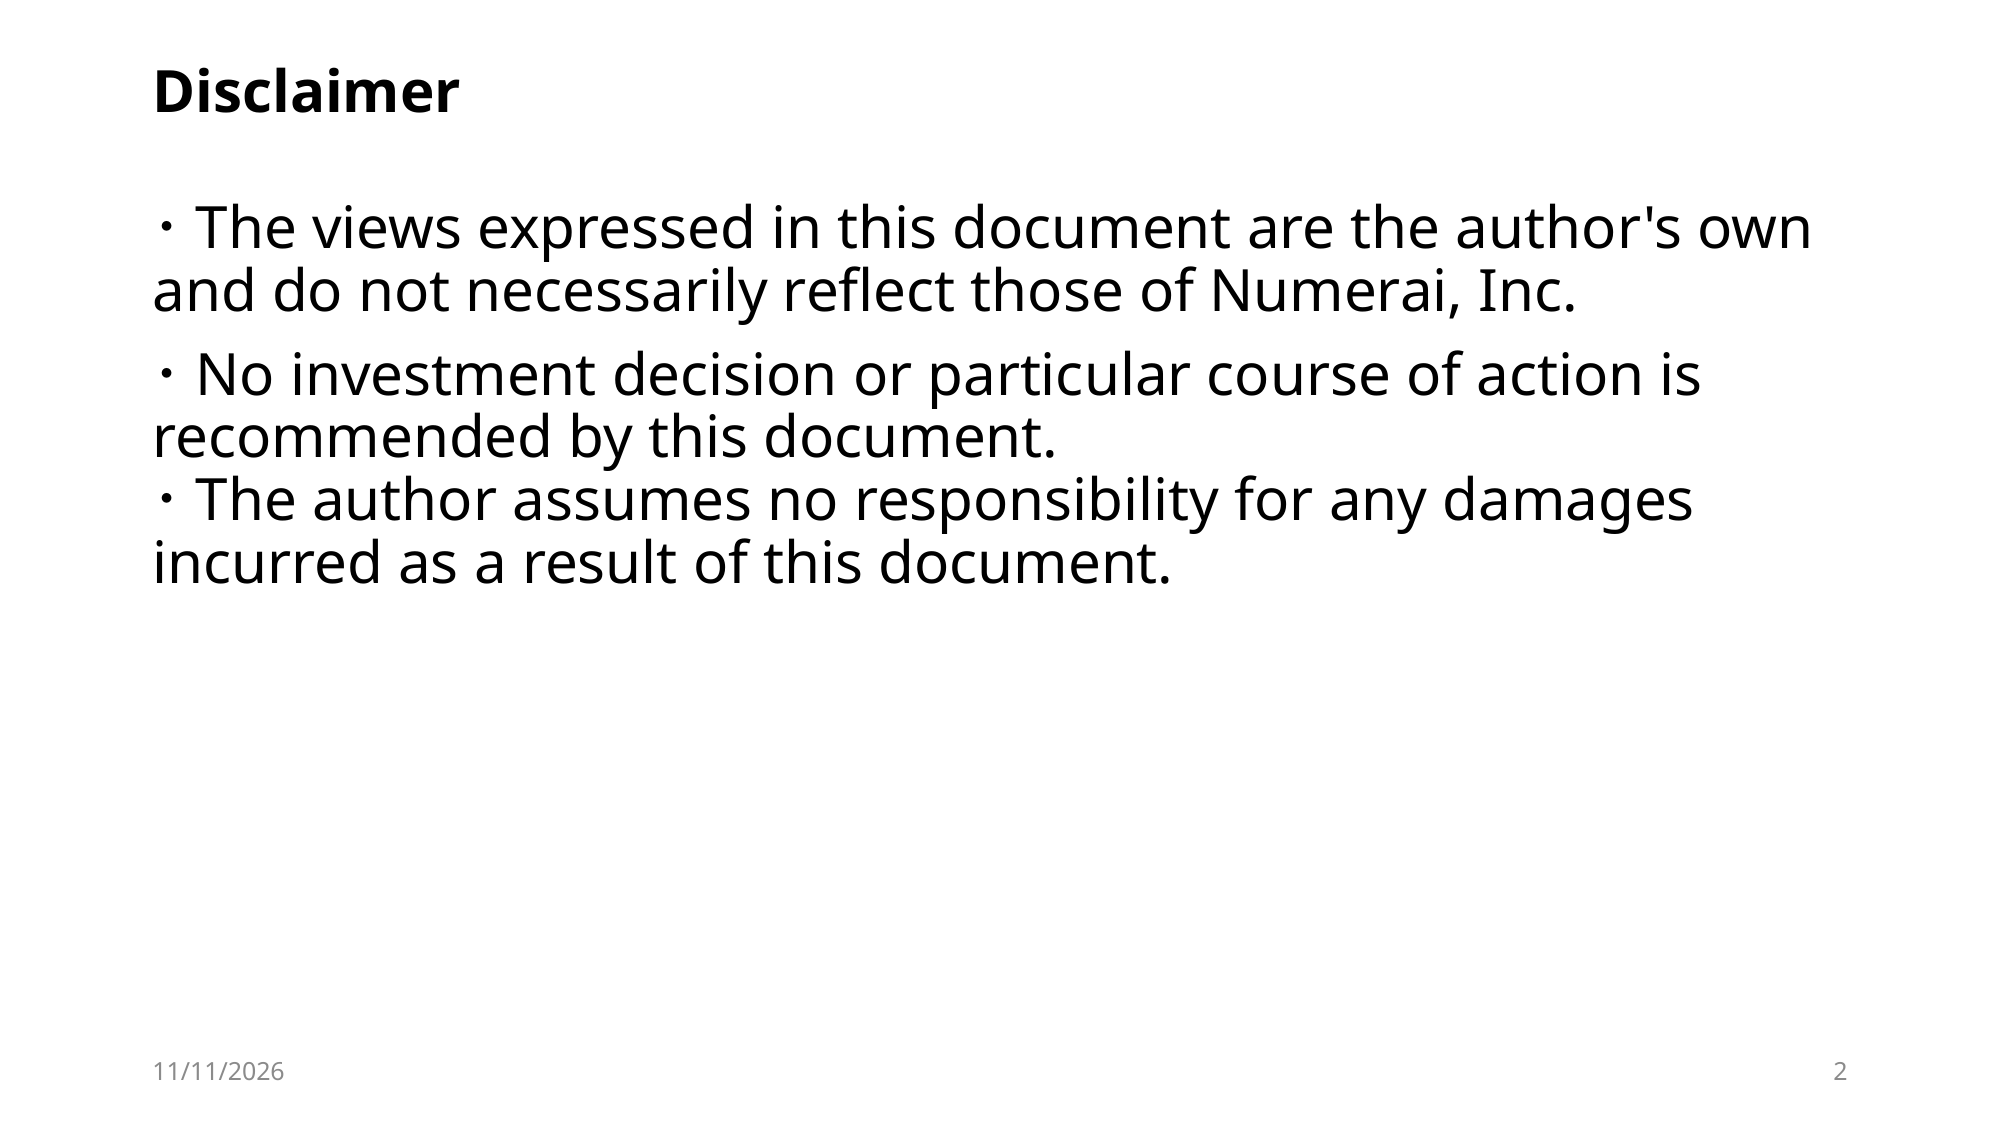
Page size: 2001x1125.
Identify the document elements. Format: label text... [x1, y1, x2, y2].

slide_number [137, 1042, 588, 1103]
list ･The views expressed in this document are the author's own and do not necessarily reflect those of Numerai, Inc. ･No investment decision or particular course of action is recommended by this document. ･The author assumes no responsibility for any damages incurred as a result of this document. [137, 190, 1863, 1015]
slide_number 2 [1412, 1042, 1863, 1103]
title Disclaimer [137, 22, 1863, 165]
